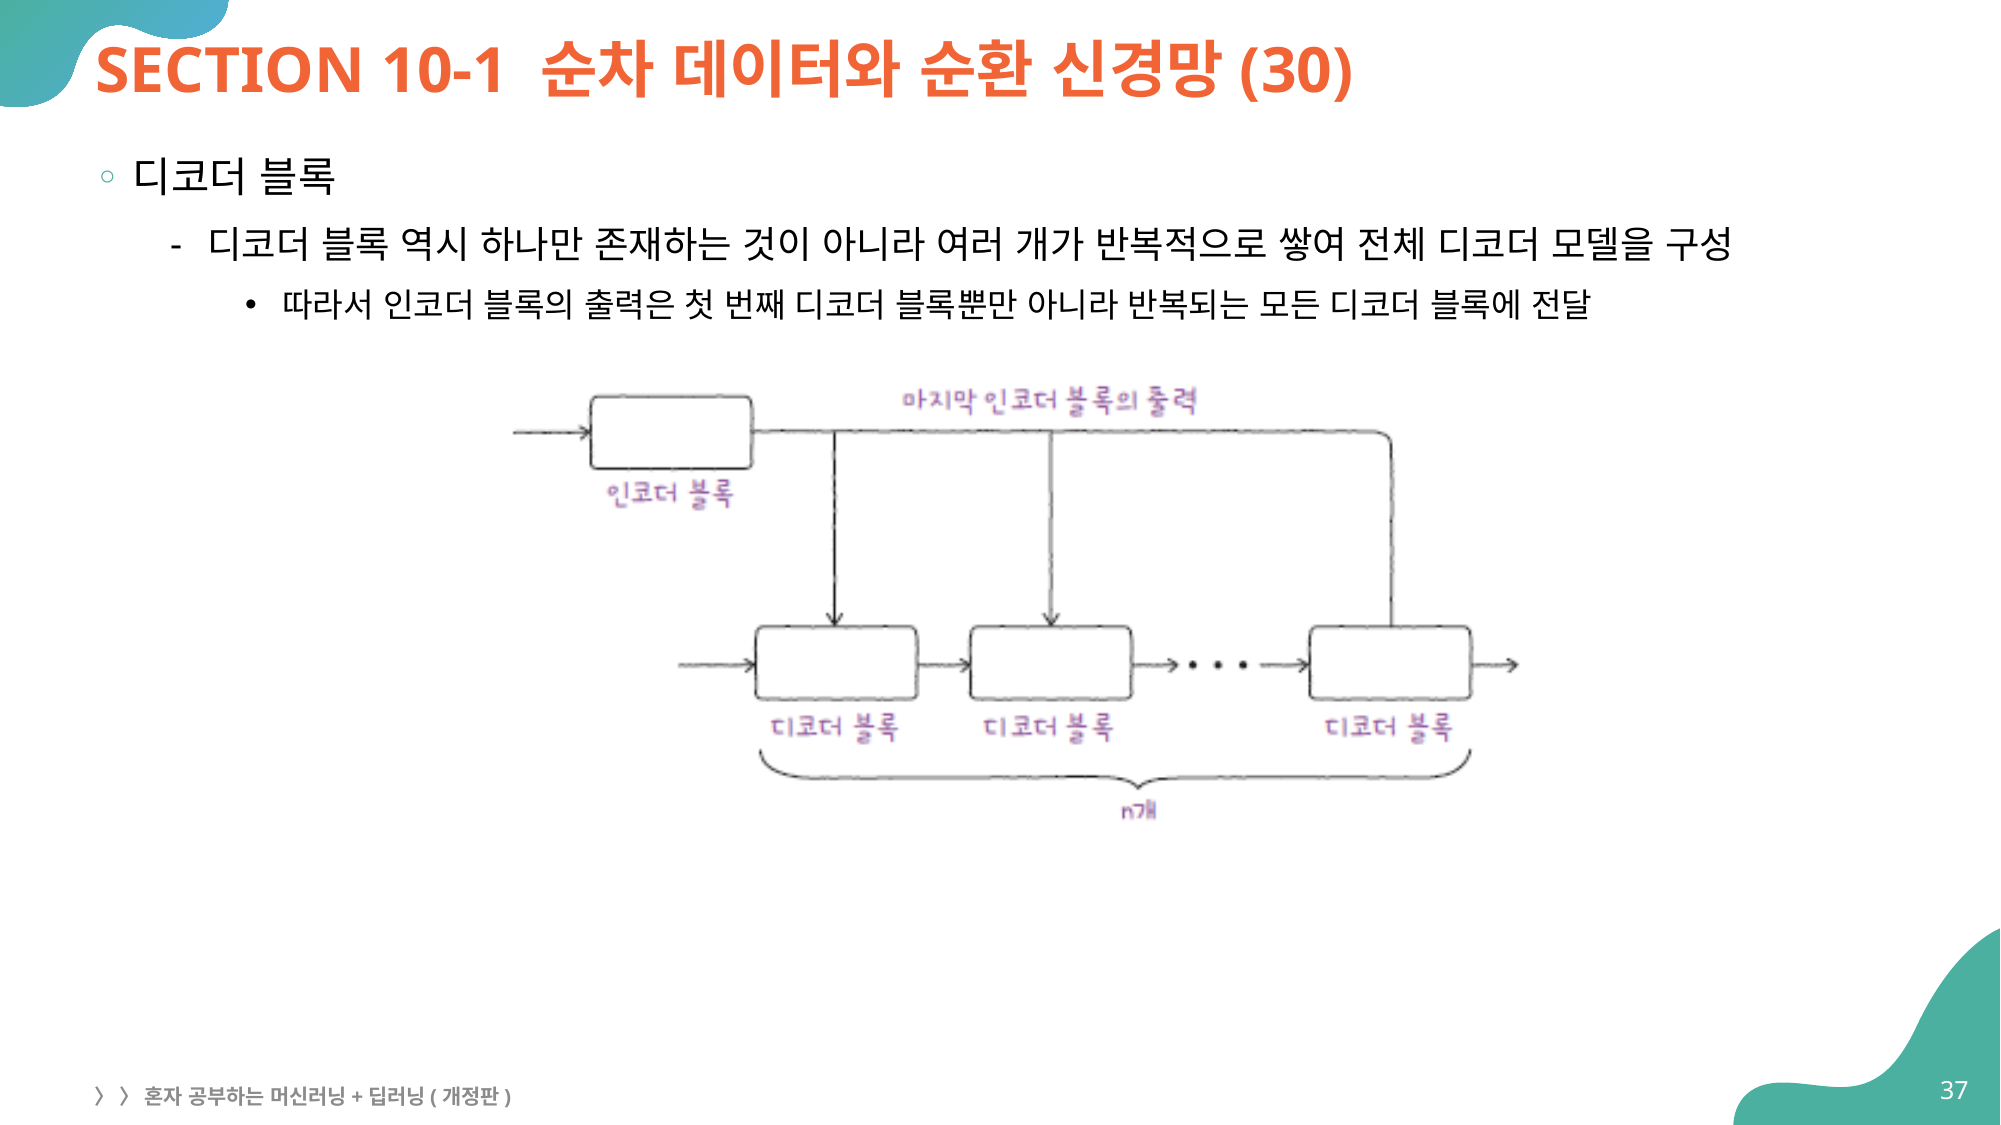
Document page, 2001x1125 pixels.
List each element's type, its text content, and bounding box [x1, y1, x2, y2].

list 디코더 블록 디코더 블록 역시 하나만 존재하는 것이 아니라 여러 개가 반복적으로 쌓여 전체 디코더 모델을 구성 따라서 인코더 블록의 출력은 첫 번째 디코더 블록뿐만 아니라 반복되는 모든 디코더 블록에 전달 [79, 133, 1964, 1043]
picture [459, 356, 1541, 851]
slide_number 37 [1917, 1061, 1984, 1122]
title SECTION 10-1 순차 데이터와 순환 신경망(30) [79, 17, 1931, 128]
footer 〉 〉 혼자 공부하는 머신러닝+딥러닝(개정판) [79, 1078, 755, 1114]
